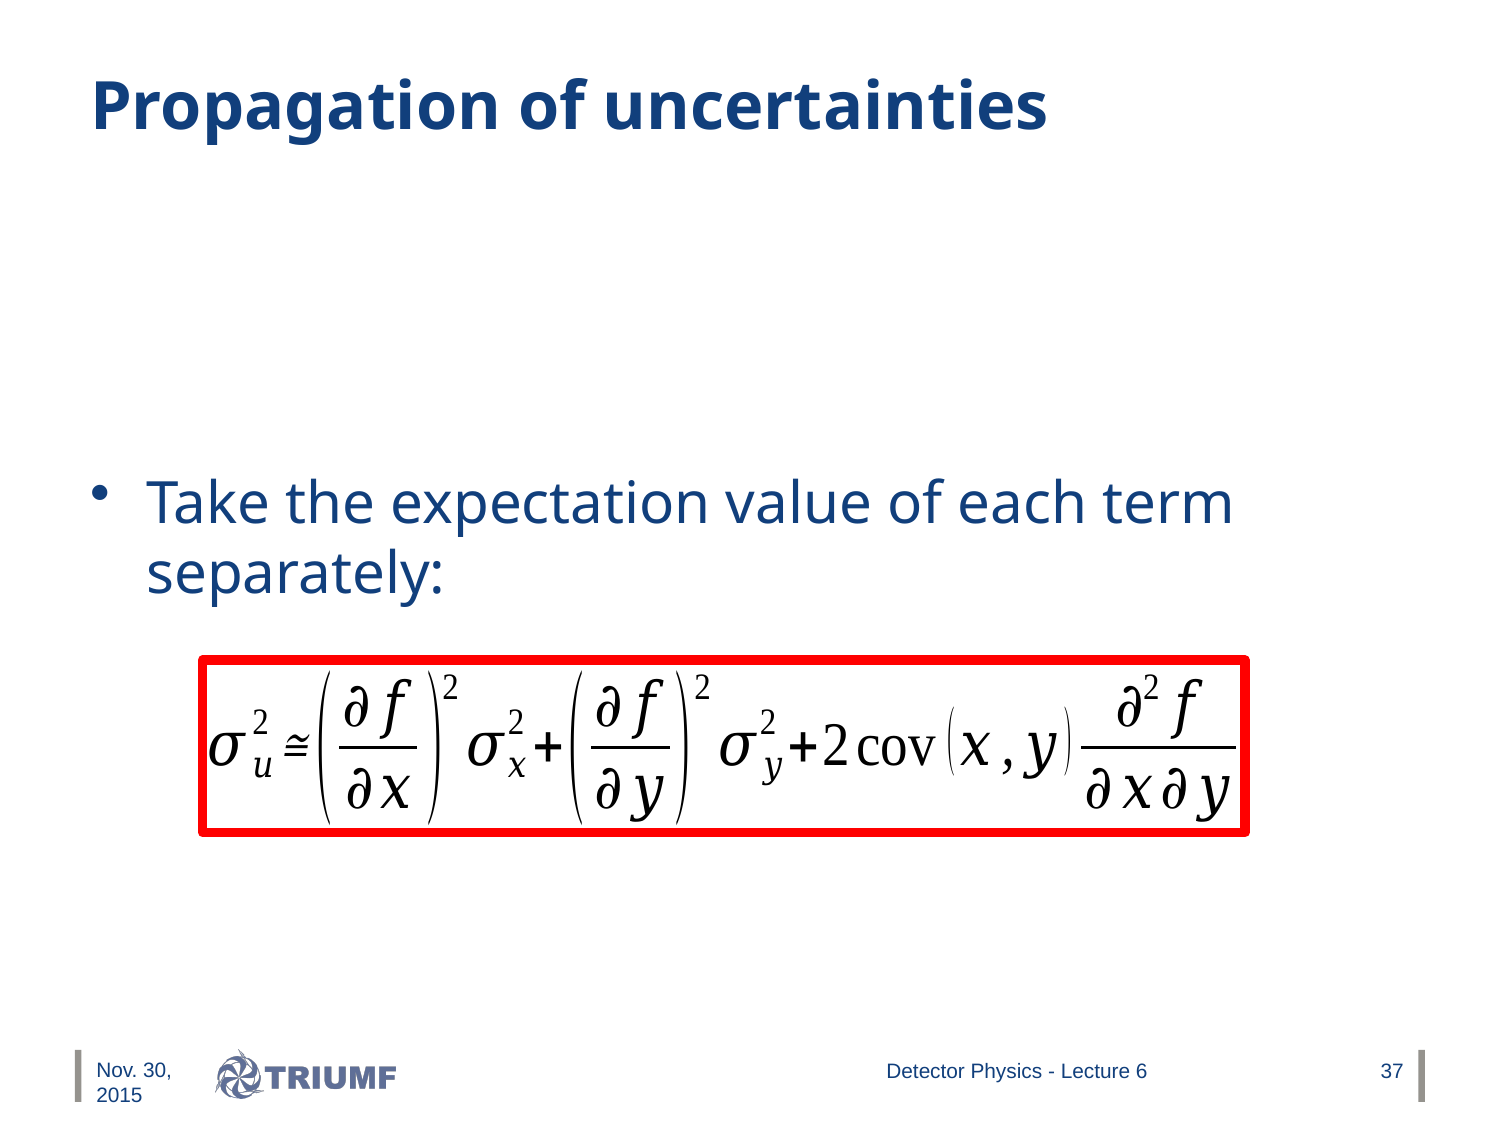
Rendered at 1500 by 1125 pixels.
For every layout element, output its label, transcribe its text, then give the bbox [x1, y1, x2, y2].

title Propagation of uncertainties [74, 61, 1426, 162]
footer Detector Physics - Lecture 6 [394, 1049, 1163, 1125]
slide_number 37 [1182, 1049, 1419, 1125]
list Take the expectation value of each term separately: [74, 212, 1426, 1001]
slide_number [81, 1048, 213, 1125]
